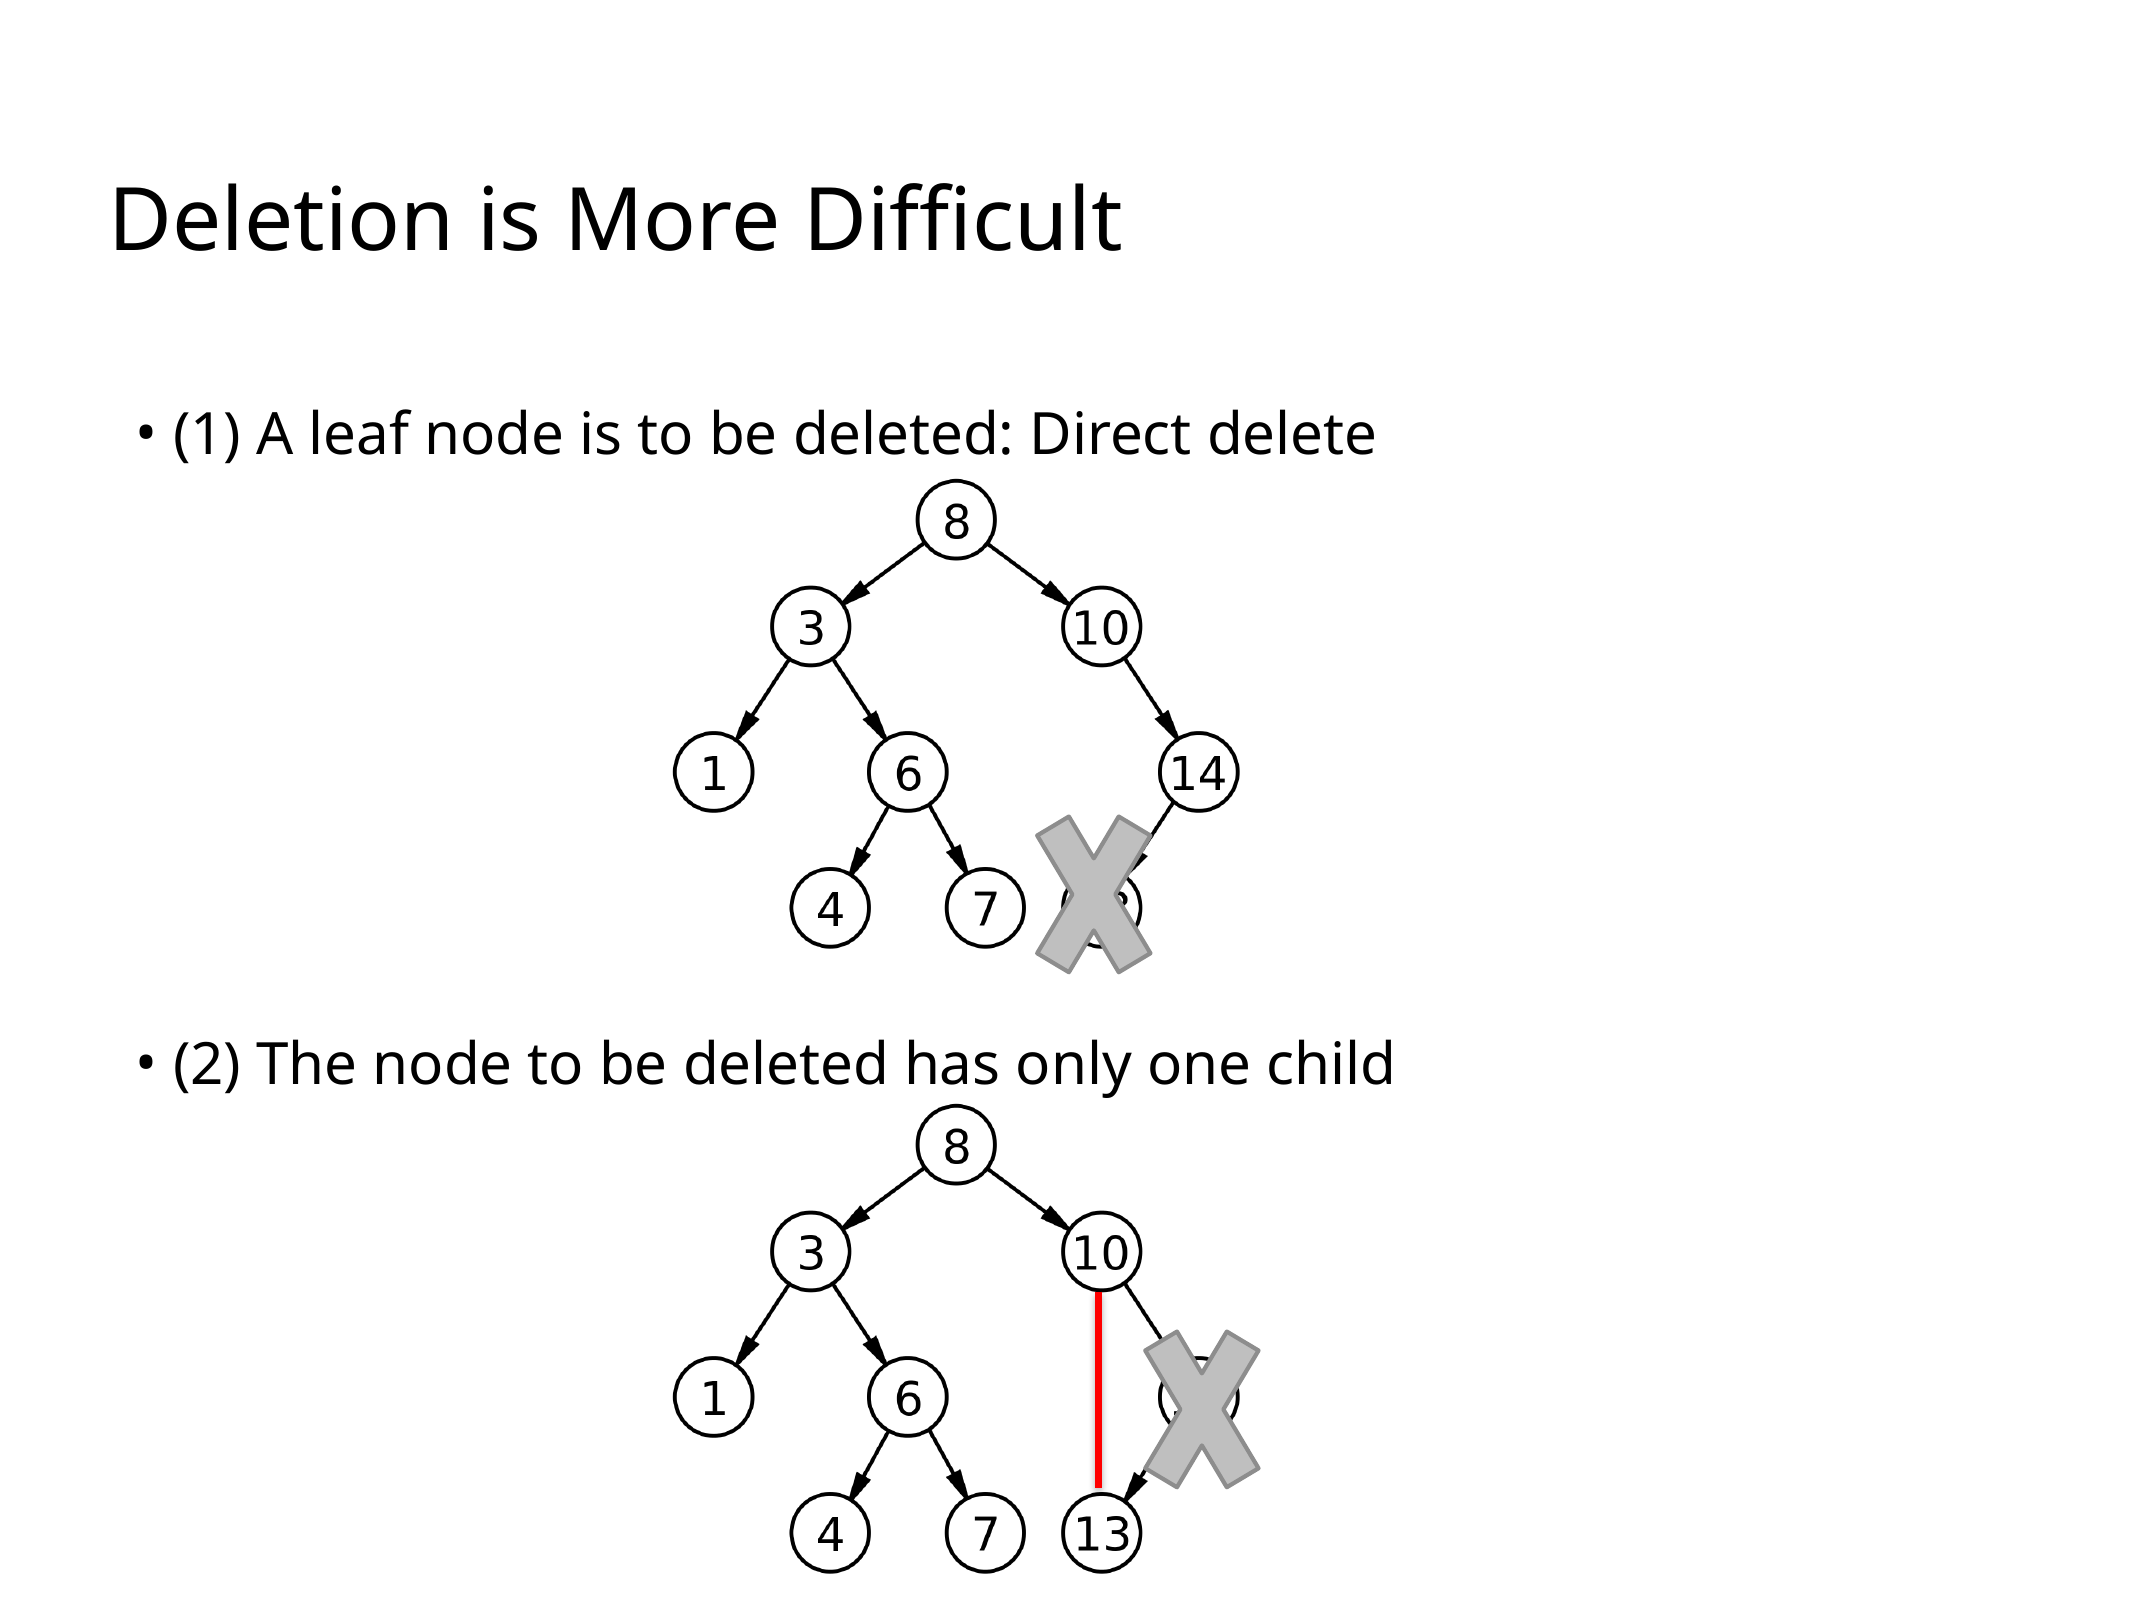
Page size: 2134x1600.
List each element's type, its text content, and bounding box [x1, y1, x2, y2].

text_box [1051, 964, 1077, 975]
title Deletion is More Difficult [93, 0, 2040, 284]
text_box [1251, 1343, 1261, 1368]
picture [665, 471, 1247, 956]
picture [665, 1096, 1247, 1581]
text_box [1111, 964, 1137, 975]
list (1) A leaf node is to be deleted: Direct delete (2) The node to be deleted has only one child [93, 381, 2040, 1600]
text_box [1251, 1451, 1261, 1476]
